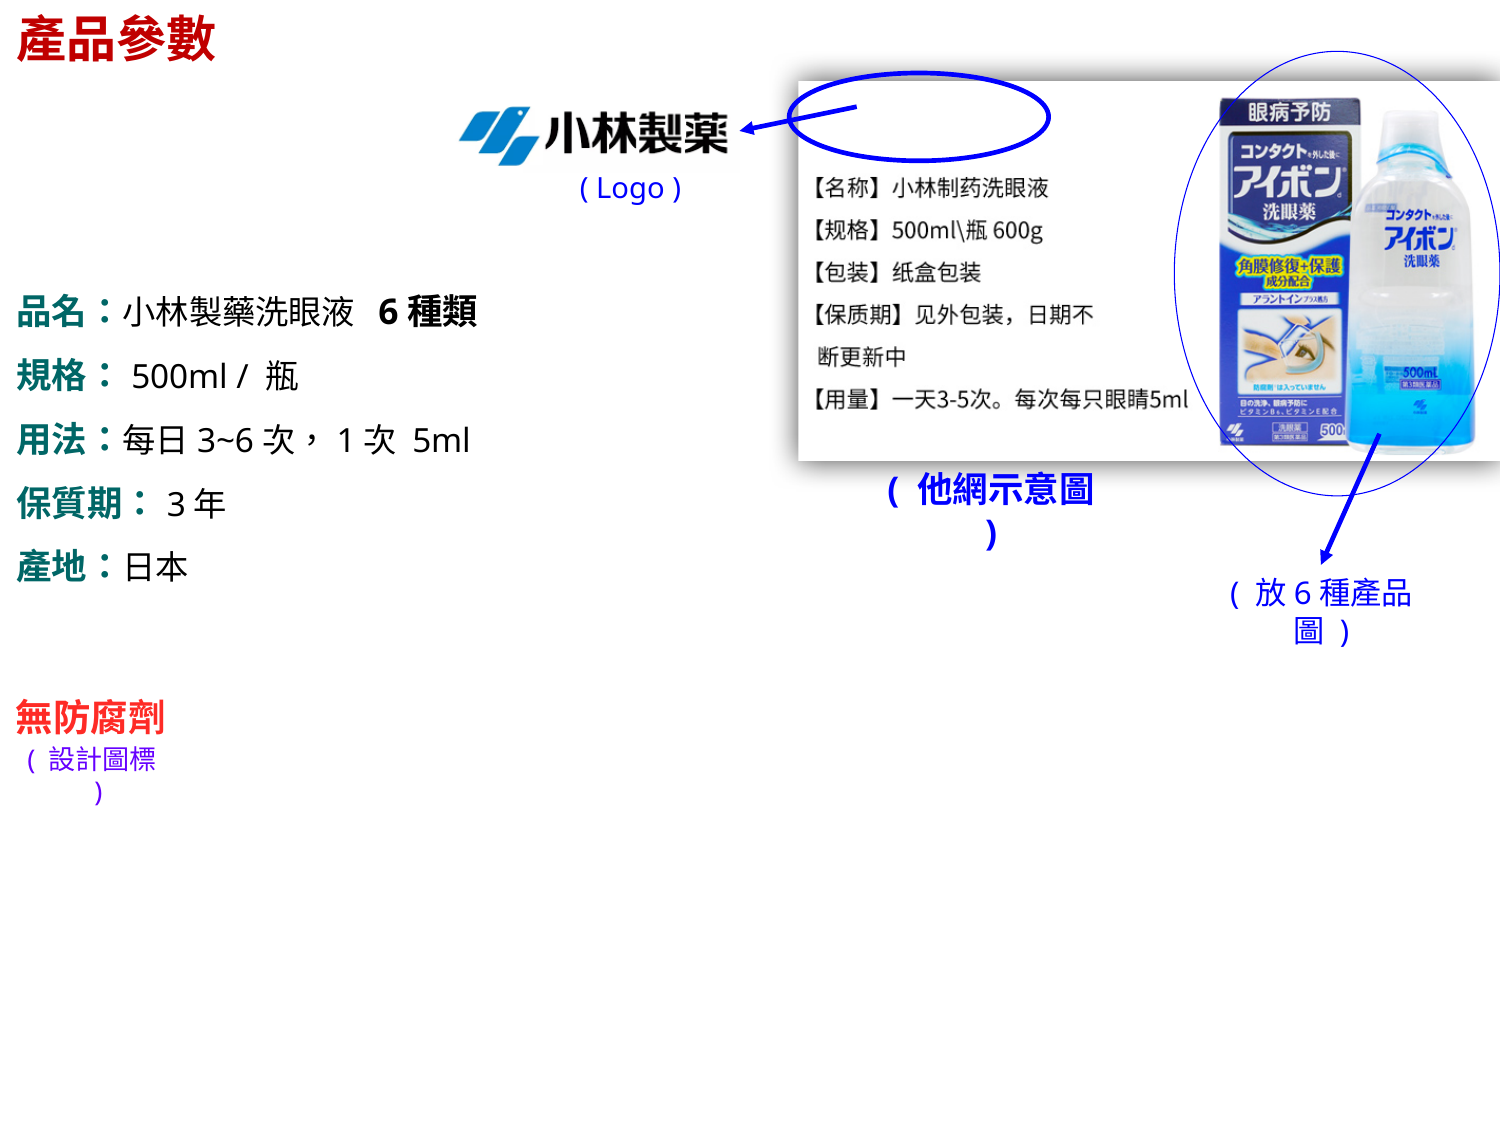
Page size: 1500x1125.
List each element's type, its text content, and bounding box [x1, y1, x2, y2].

text_box 品名：小林製藥洗眼液 6種類 規格：500ml / 瓶 用法：每日3~6次，1次 5ml 保質期：3年 產地：日本 [1, 260, 753, 595]
picture [1430, 394, 1439, 400]
text_box [1255, 50, 1419, 80]
text_box [843, 71, 995, 80]
text_box [1248, 461, 1320, 496]
text_box [1380, 461, 1427, 490]
text_box 產品參數 [0, 0, 234, 75]
picture [798, 80, 1500, 461]
picture [448, 89, 740, 173]
text_box ( 設計圖標 ) [2, 734, 182, 815]
text_box ( 放6種產品圖 ) [1200, 566, 1444, 656]
text_box [791, 99, 798, 106]
picture [1416, 399, 1425, 409]
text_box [739, 106, 857, 131]
text_box ( Logo ) [553, 173, 708, 212]
text_box 無防腐劑 [0, 686, 182, 747]
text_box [1320, 433, 1380, 565]
text_box ( 他網示意圖 ) [868, 461, 1114, 560]
